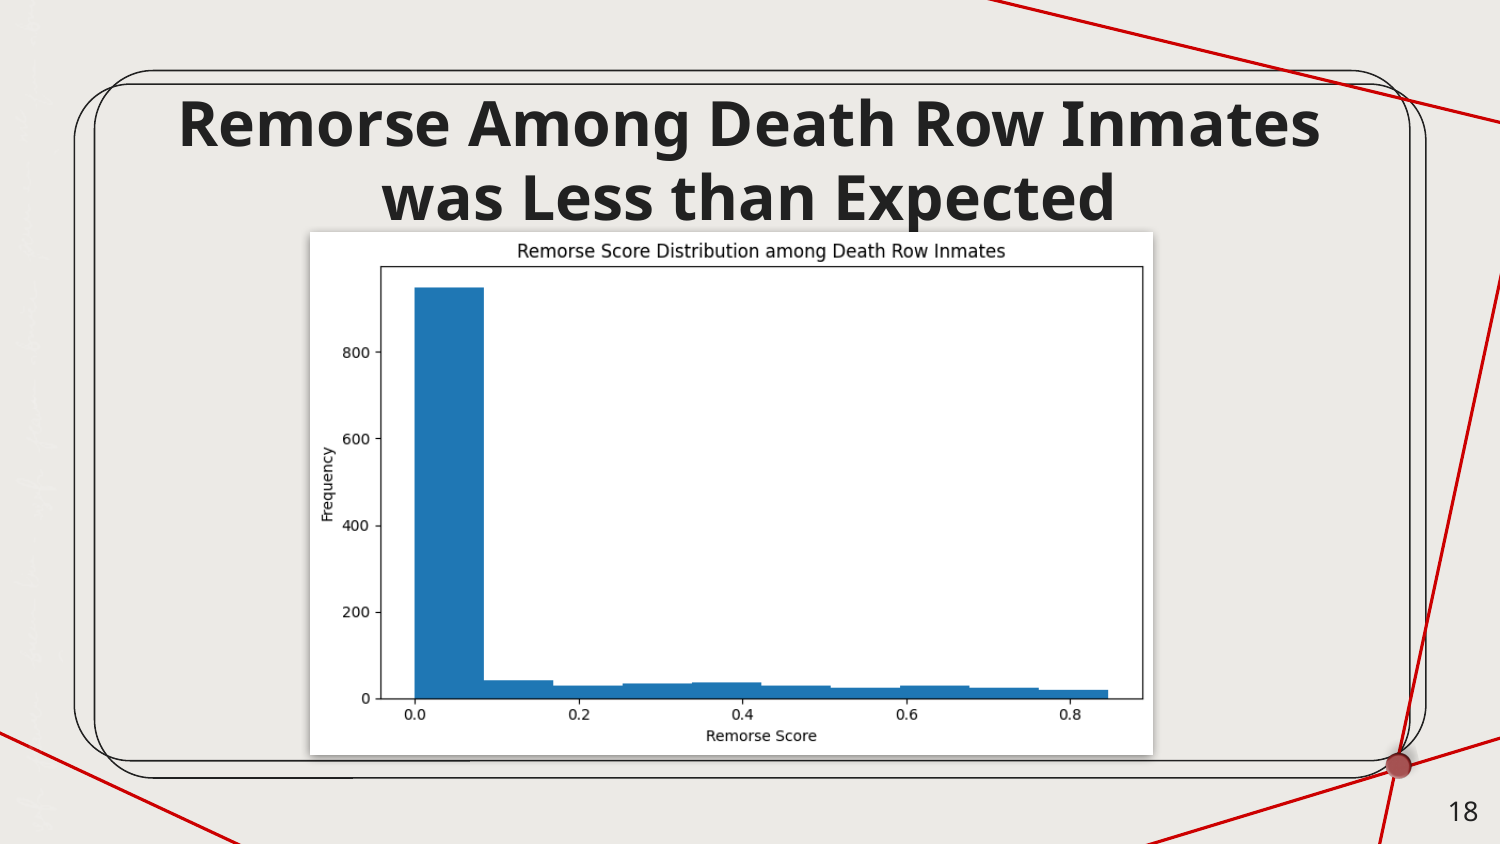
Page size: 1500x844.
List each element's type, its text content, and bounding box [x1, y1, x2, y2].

slide_number ‹#› [1403, 779, 1494, 844]
picture [1370, 735, 1424, 798]
title Remorse Among Death Row Inmates was Less than Expected [118, 141, 1382, 249]
picture [310, 232, 1154, 755]
